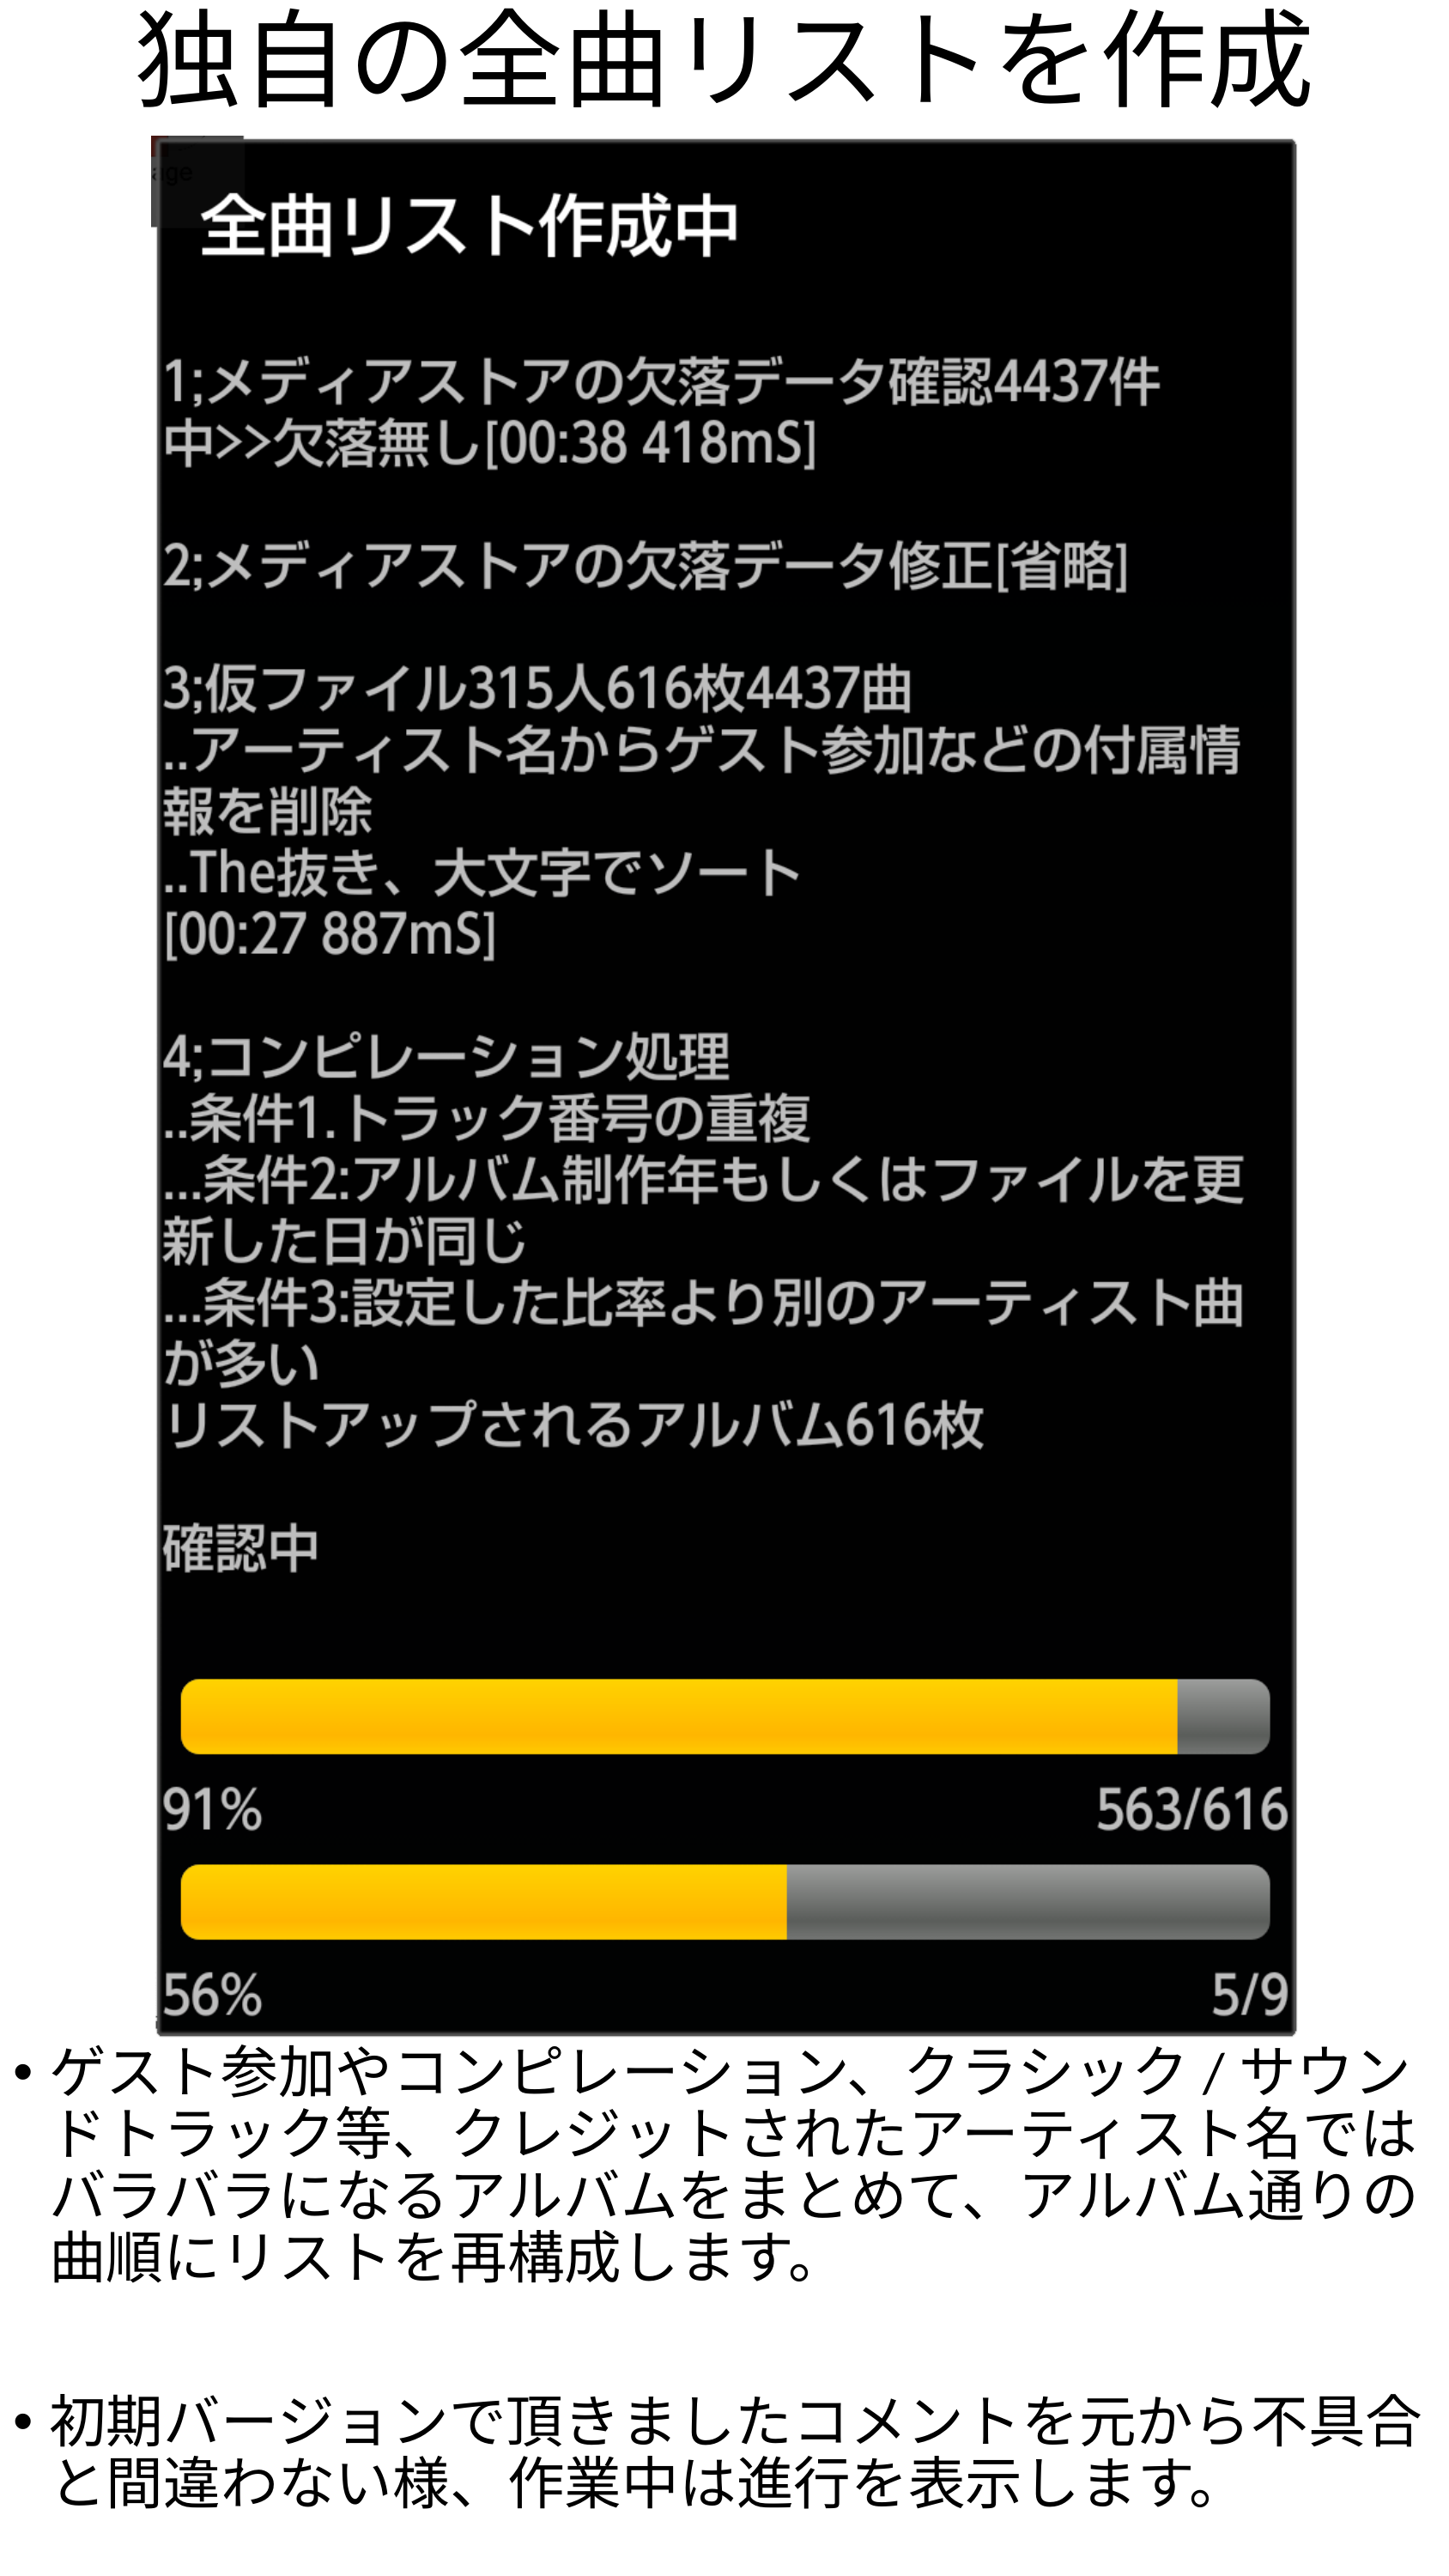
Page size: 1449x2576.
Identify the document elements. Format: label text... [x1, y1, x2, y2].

title 独自の全曲リストを作成 [0, 0, 1449, 174]
picture [151, 136, 1298, 2038]
list ゲスト参加やコンピレーション、クラシック/サウンドトラック等、クレジットされたアーティスト名ではバラバラになるアルバムをまとめて、アルバム通りの曲順にリストを再構成します。 初期バージョンで頂きましたコメントを元から不具合と間違わない様、作業中は進行を表示します。 [0, 2037, 1449, 2576]
